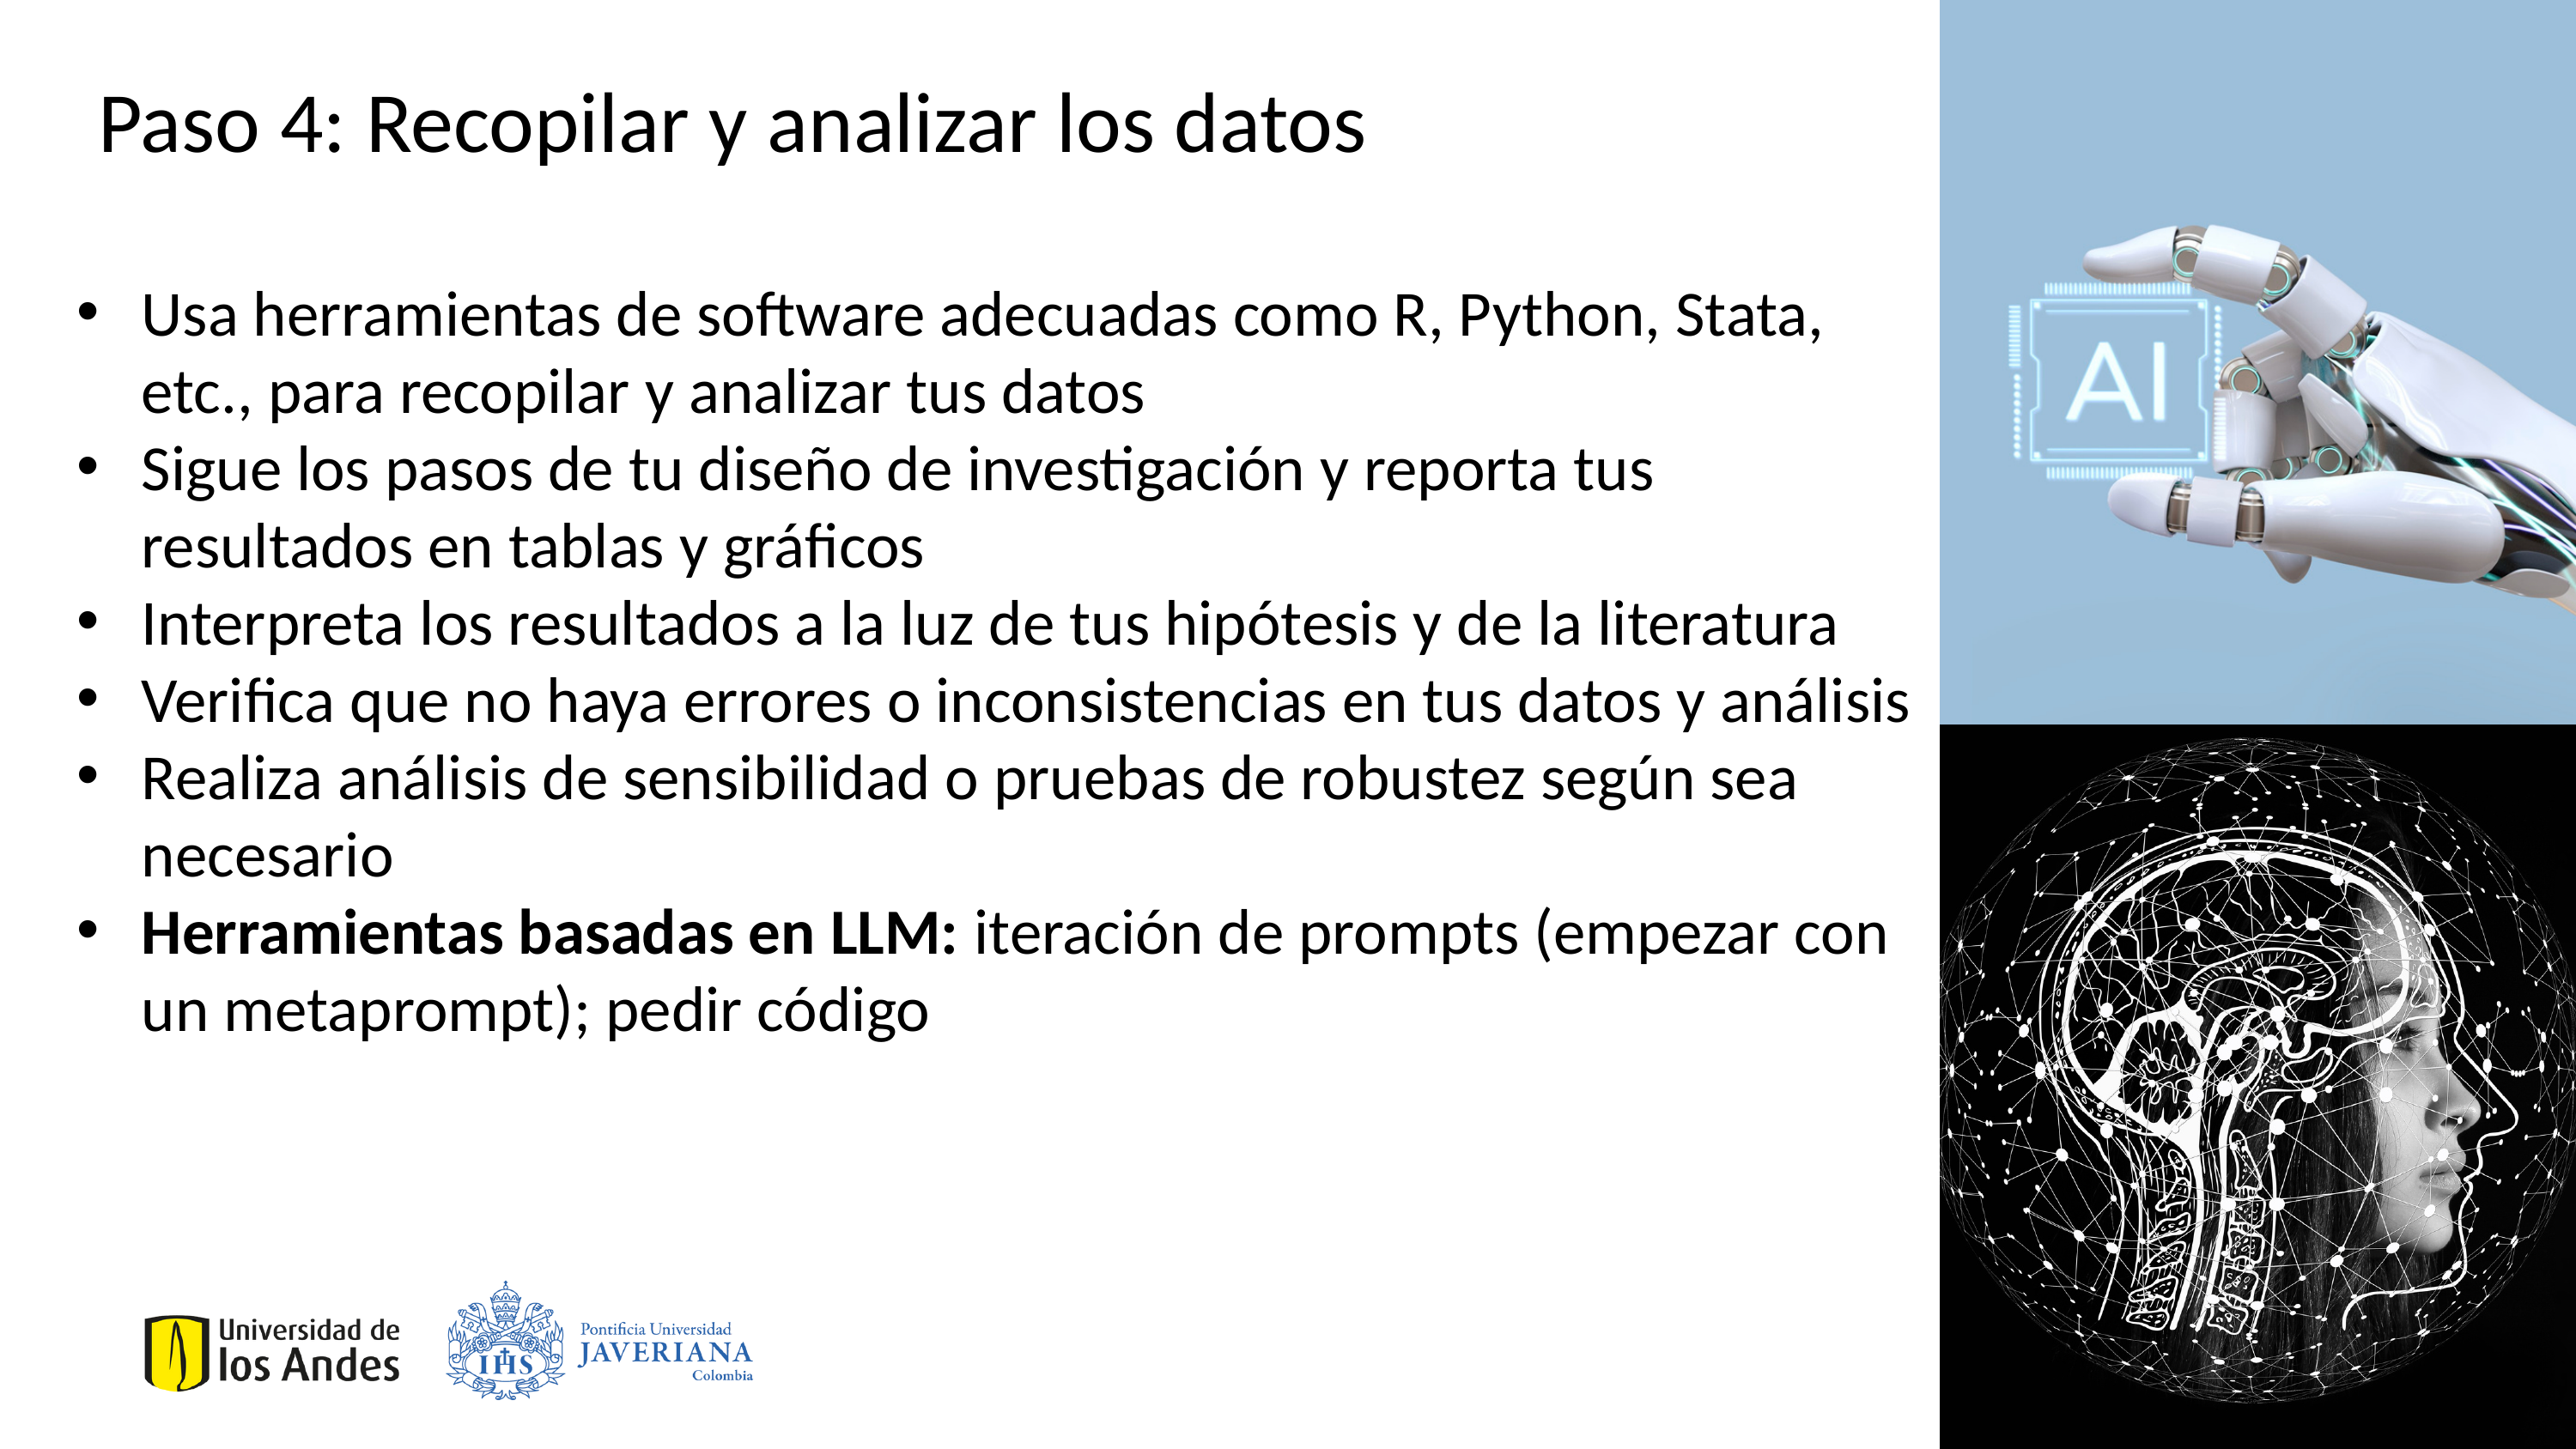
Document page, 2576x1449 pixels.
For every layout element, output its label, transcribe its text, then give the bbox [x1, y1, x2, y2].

text_box [1940, 724, 2576, 1449]
text_box Paso 4: Recopilar y analizar los datos [85, 60, 1825, 221]
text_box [144, 1257, 776, 1423]
text_box [1940, 0, 2576, 724]
text_box [64, 39, 1803, 200]
text_box Usa herramientas de software adecuadas como R, Python, Stata, etc., para recopilar y analizar tus datos Sigue los pasos de tu diseño de investigación y reporta tus resultados en tablas y gráficos Interpreta los resultados a la luz de tus hipótesis y de la literatura Verifica que no haya errores o inconsistencias en tus datos y análisis Realiza análisis de sensibilidad o pruebas de robustez según sea necesario Herramientas basadas en LLM: iteración de prompts (empezar con un metaprompt); pedir código [64, 264, 1932, 1051]
